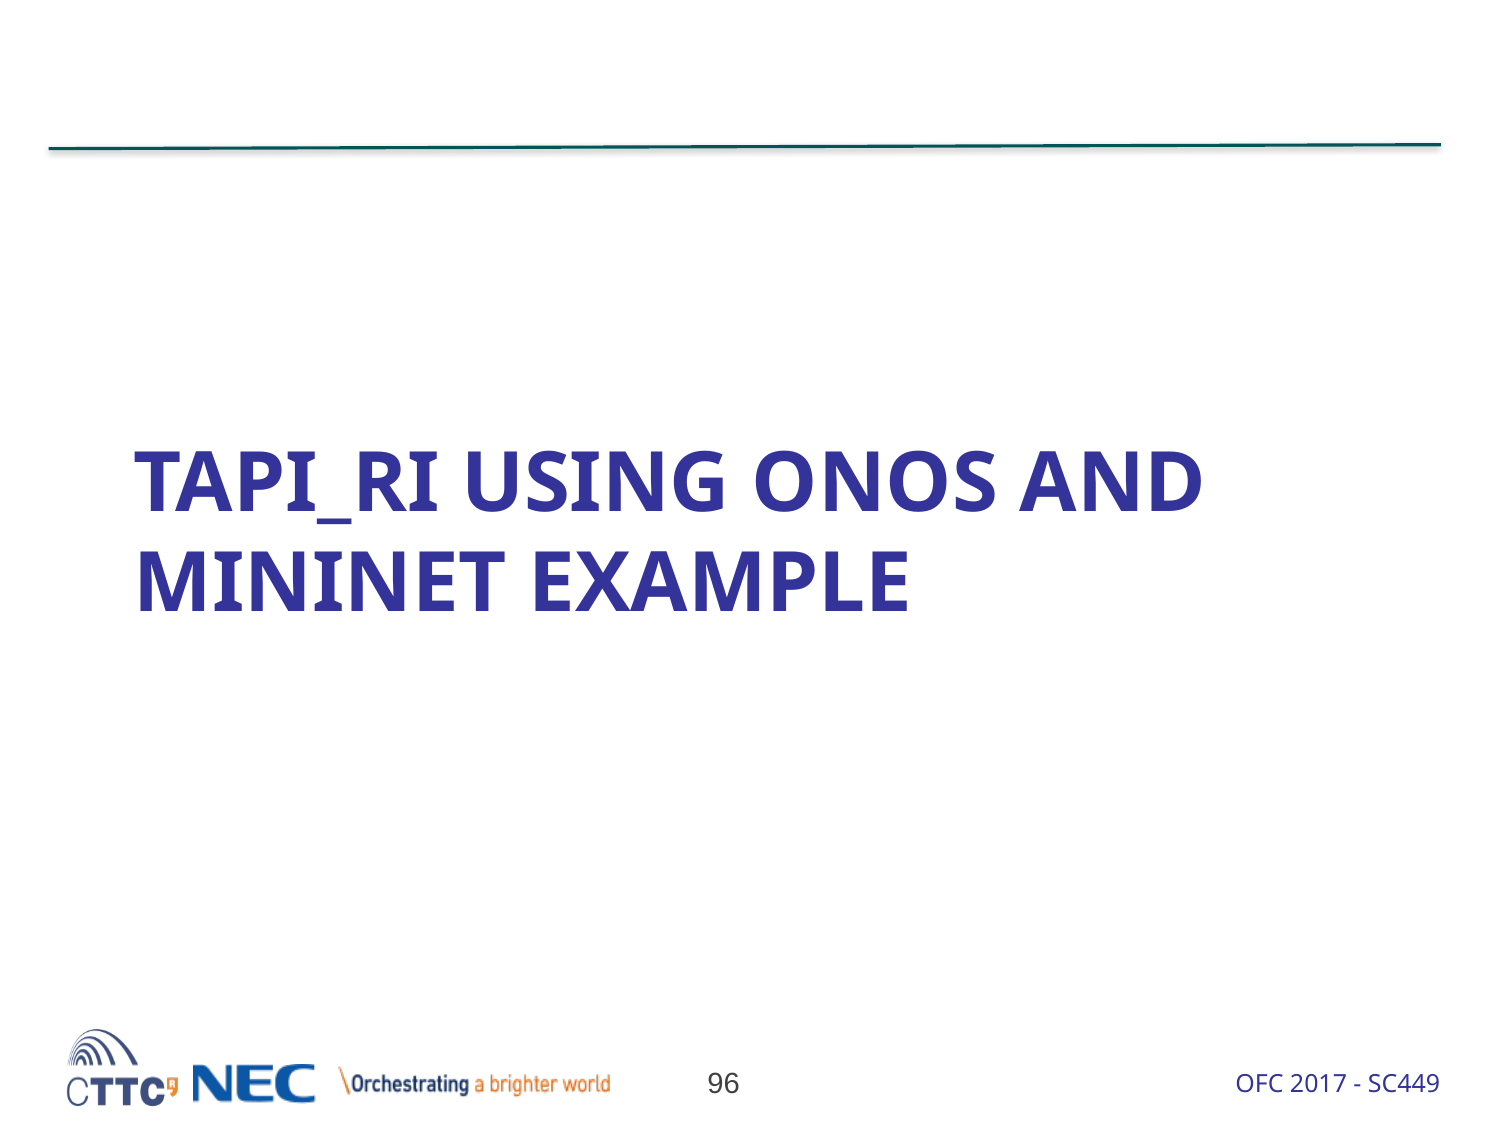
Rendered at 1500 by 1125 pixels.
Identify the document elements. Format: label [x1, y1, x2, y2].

title [118, 420, 1394, 644]
slide_number [651, 1057, 797, 1118]
footer [1220, 1060, 1491, 1102]
picture [64, 1027, 180, 1110]
picture [193, 1064, 611, 1104]
